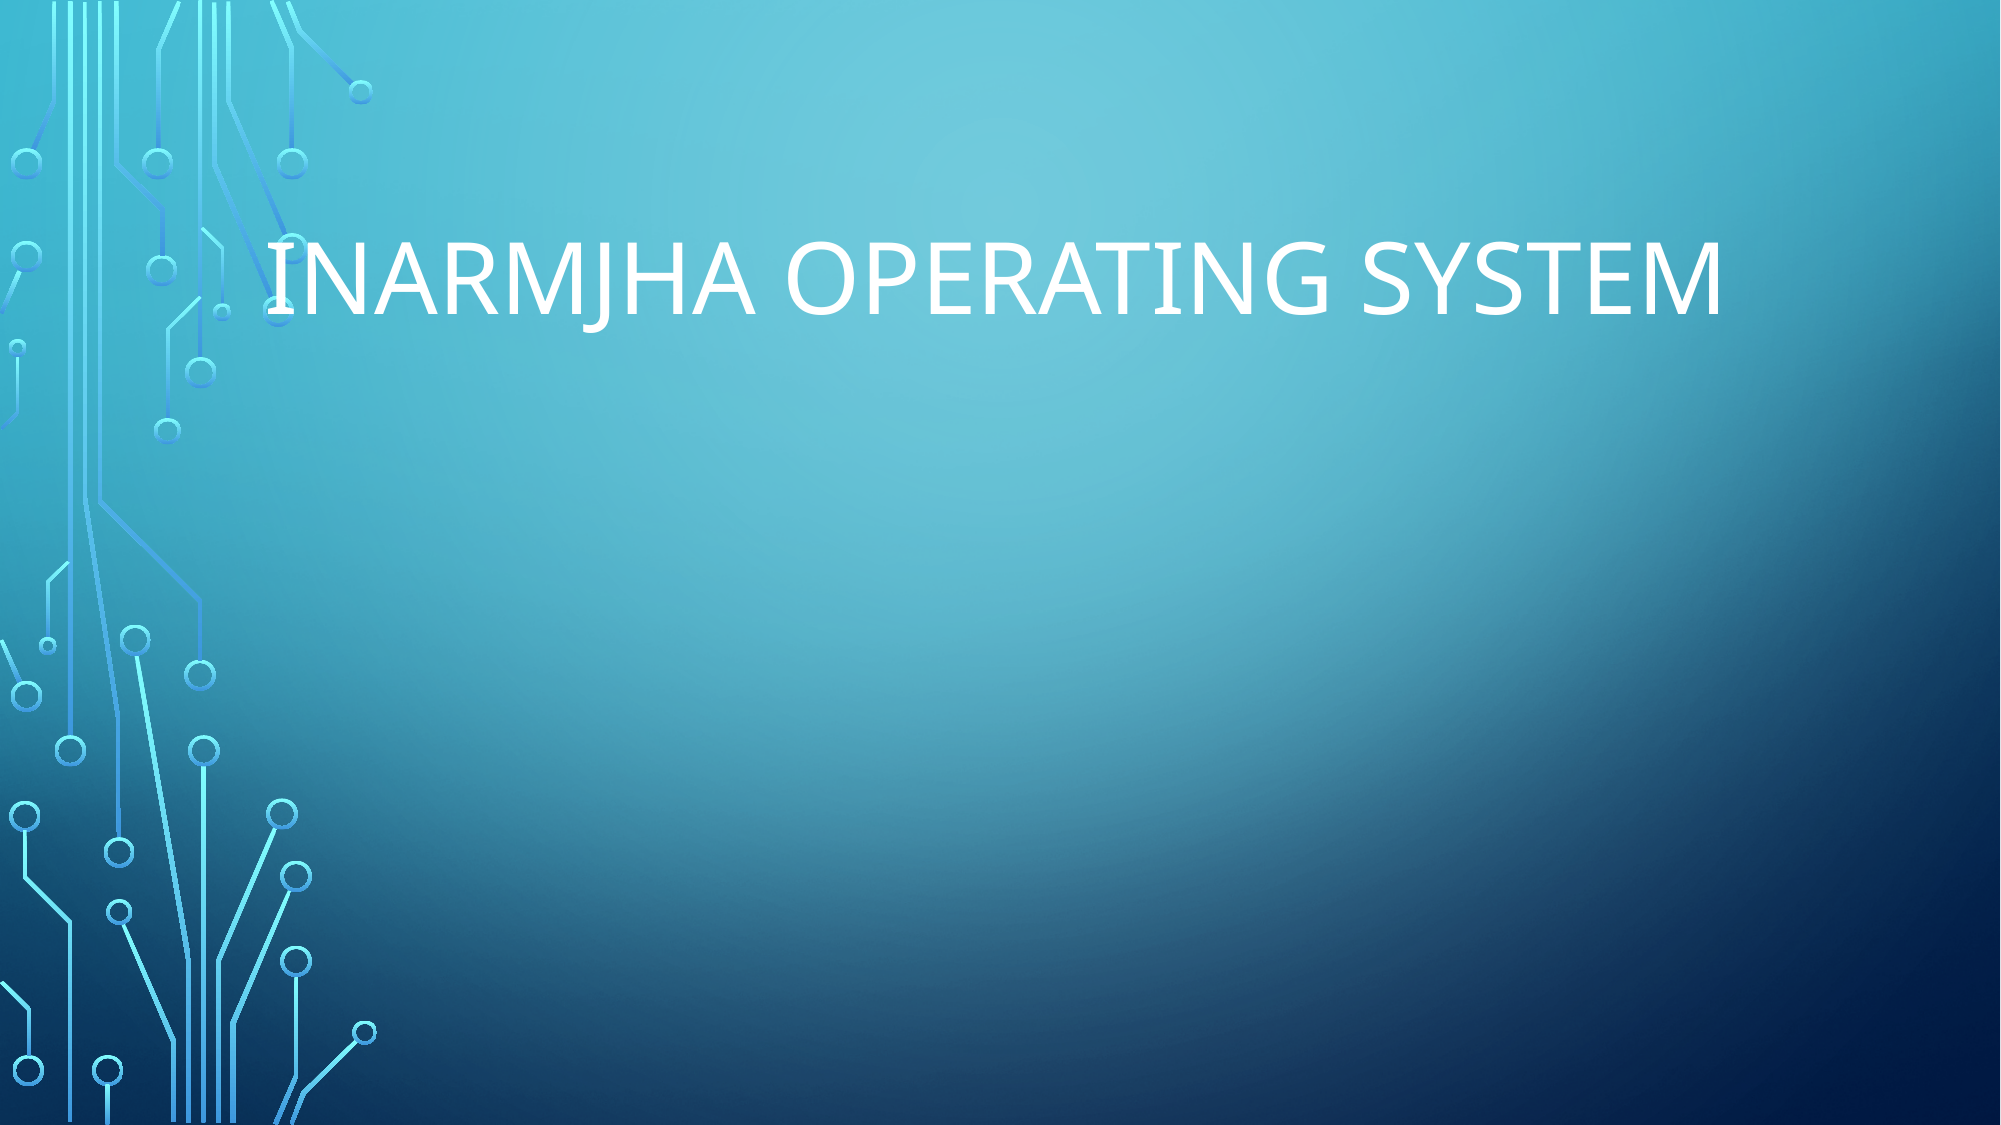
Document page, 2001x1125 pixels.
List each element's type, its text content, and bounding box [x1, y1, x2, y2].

title INARMJHA OPERATING SYSTEM [249, 184, 1750, 344]
